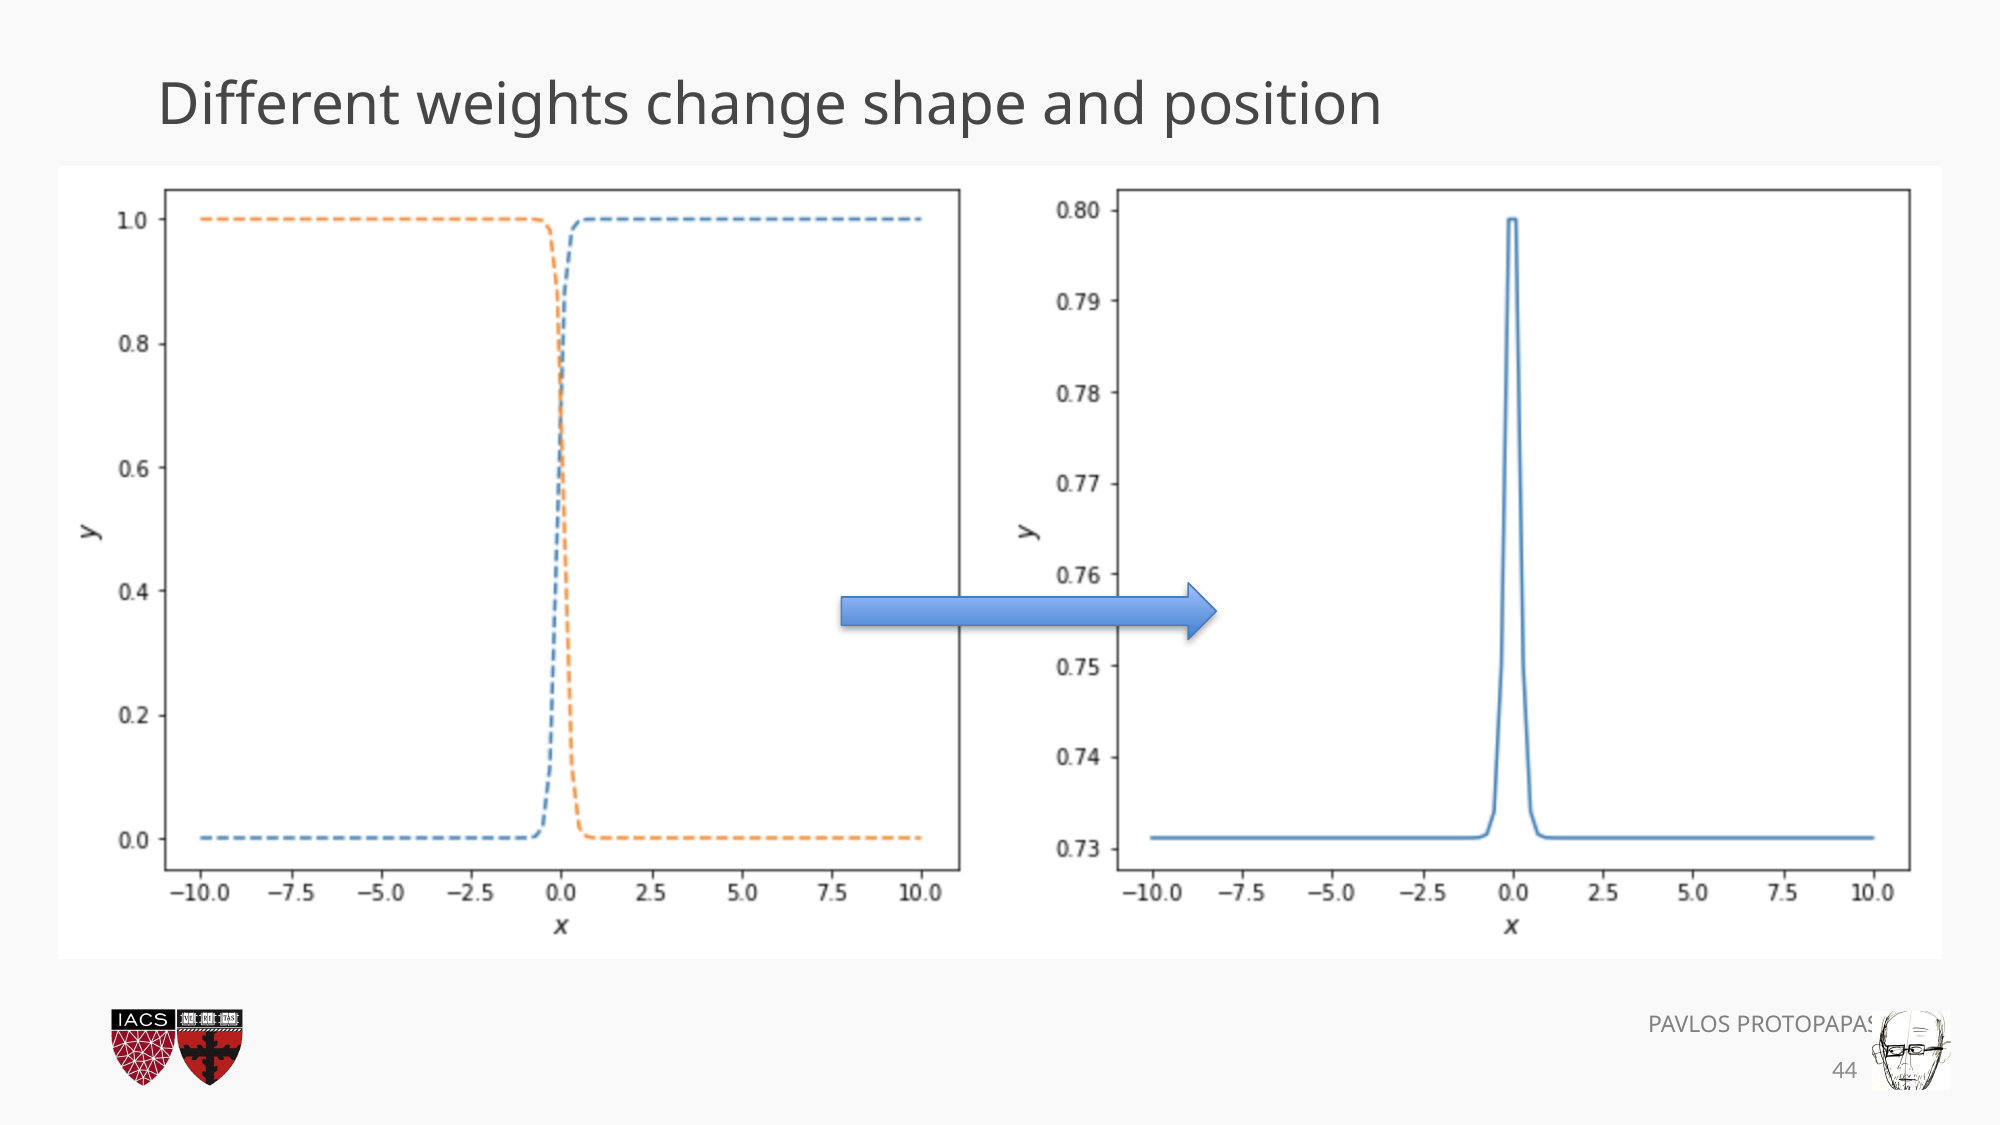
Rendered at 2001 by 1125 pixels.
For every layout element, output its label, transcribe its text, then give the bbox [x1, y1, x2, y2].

list Different weights change shape and position [143, 58, 1838, 163]
picture [109, 1009, 243, 1086]
picture [1872, 1011, 1951, 1090]
picture [58, 166, 1942, 959]
slide_number 44 [1405, 1038, 1873, 1099]
